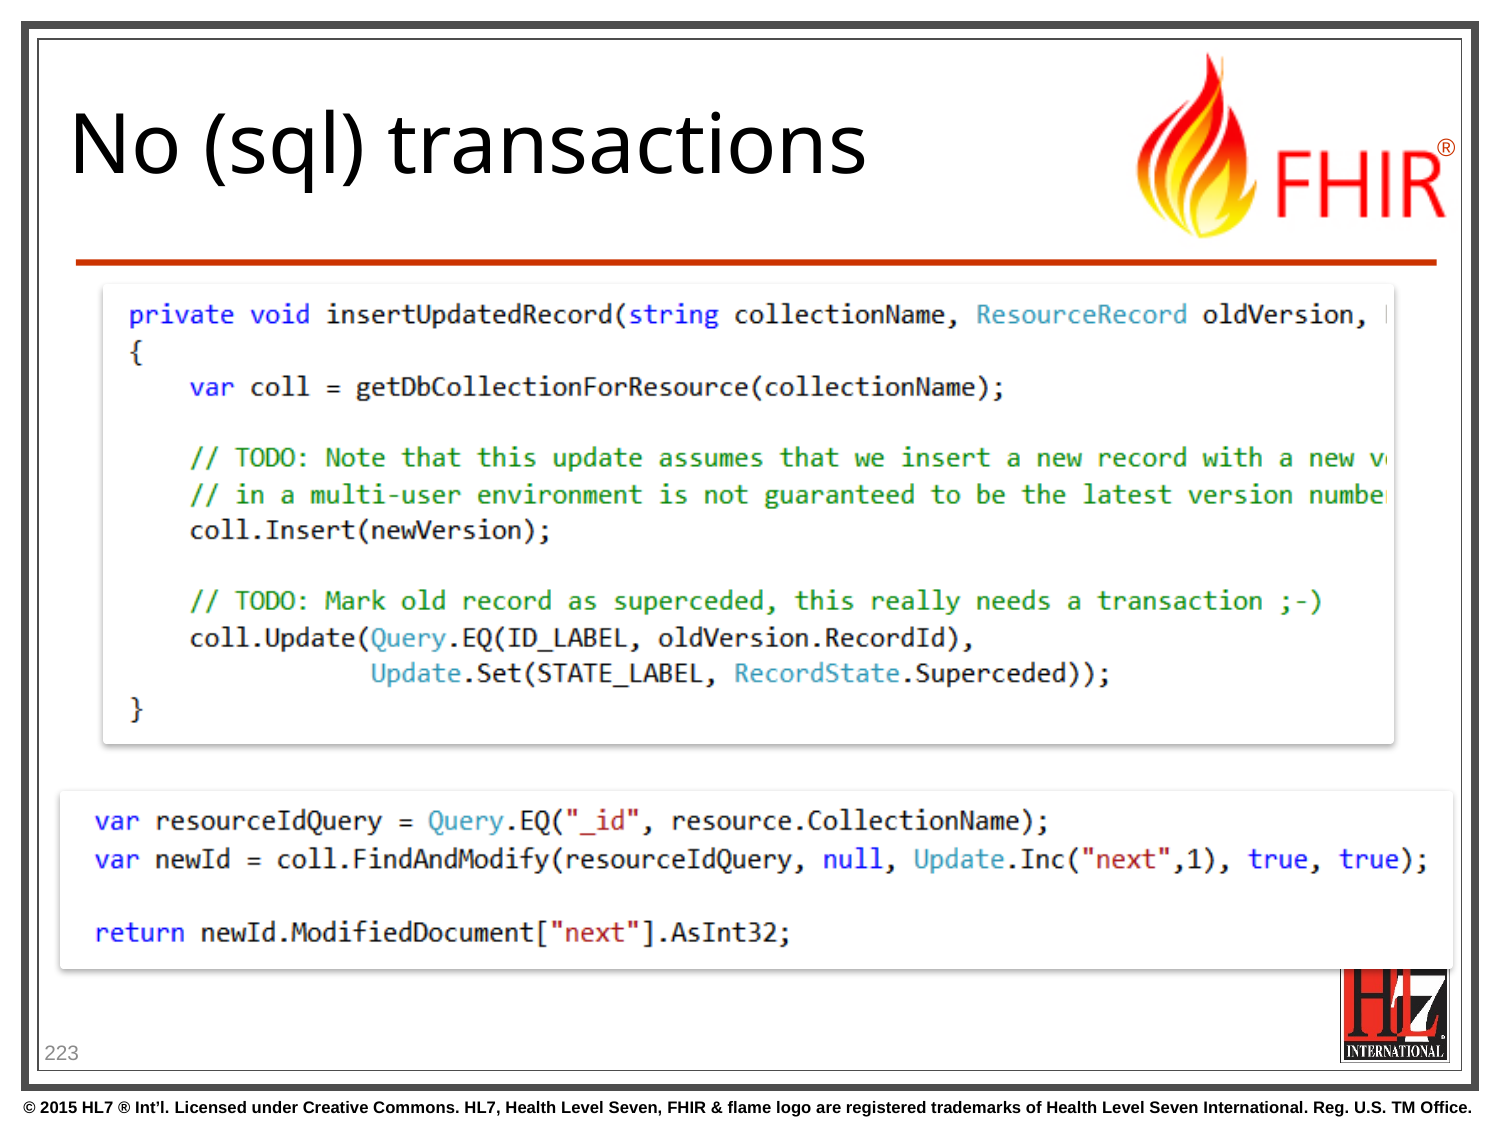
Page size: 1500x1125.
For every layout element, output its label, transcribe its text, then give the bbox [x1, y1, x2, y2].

picture [1124, 42, 1458, 249]
picture [66, 796, 1447, 963]
picture [1340, 969, 1450, 1063]
slide_number 223 [29, 1034, 148, 1071]
picture [108, 290, 1388, 738]
title No (sql) transactions [53, 54, 1128, 244]
